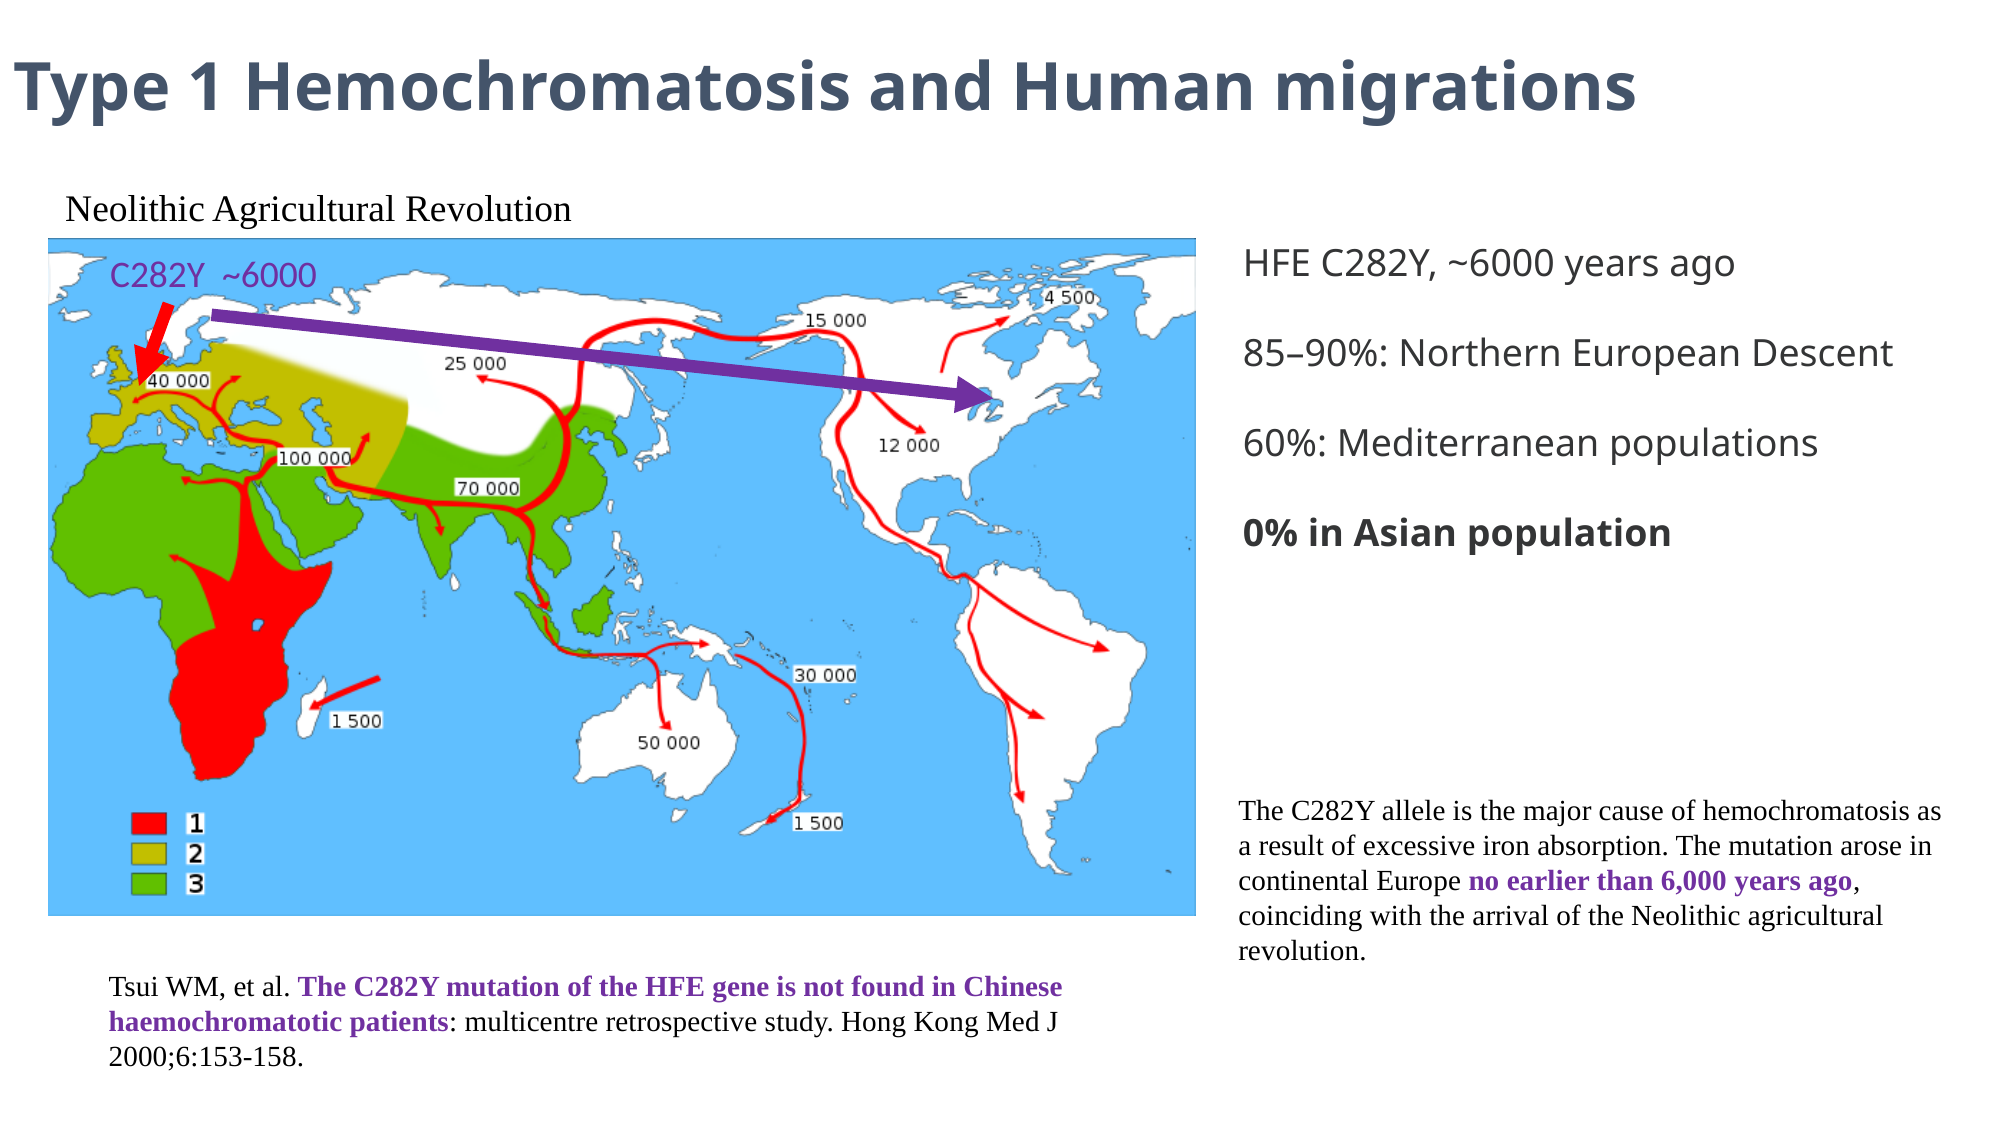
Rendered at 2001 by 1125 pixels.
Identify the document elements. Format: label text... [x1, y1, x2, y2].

text_box Type 1 Hemochromatosis and Human migrations [0, 35, 1654, 131]
text_box HFE C282Y, ~6000 years ago 85–90%: Northern European Descent 60%: Mediterranean populations 0% in Asian population [1228, 231, 1910, 562]
text_box Neolithic Agricultural Revolution [50, 176, 588, 237]
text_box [211, 314, 994, 399]
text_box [139, 303, 169, 386]
text_box Tsui WM, et al. The C282Y mutation of the HFE gene is not found in Chinese haemochromatotic patients: multicentre retrospective study. Hong Kong Med J 2000;6:153-158. [93, 959, 1175, 1080]
text_box The C282Y allele is the major cause of hemochromatosis as a result of excessive iron absorption. The mutation arose in continental Europe no earlier than 6,000 years ago, coinciding with the arrival of the Neolithic agricultural revolution. [1223, 784, 1972, 974]
picture [48, 238, 1196, 916]
